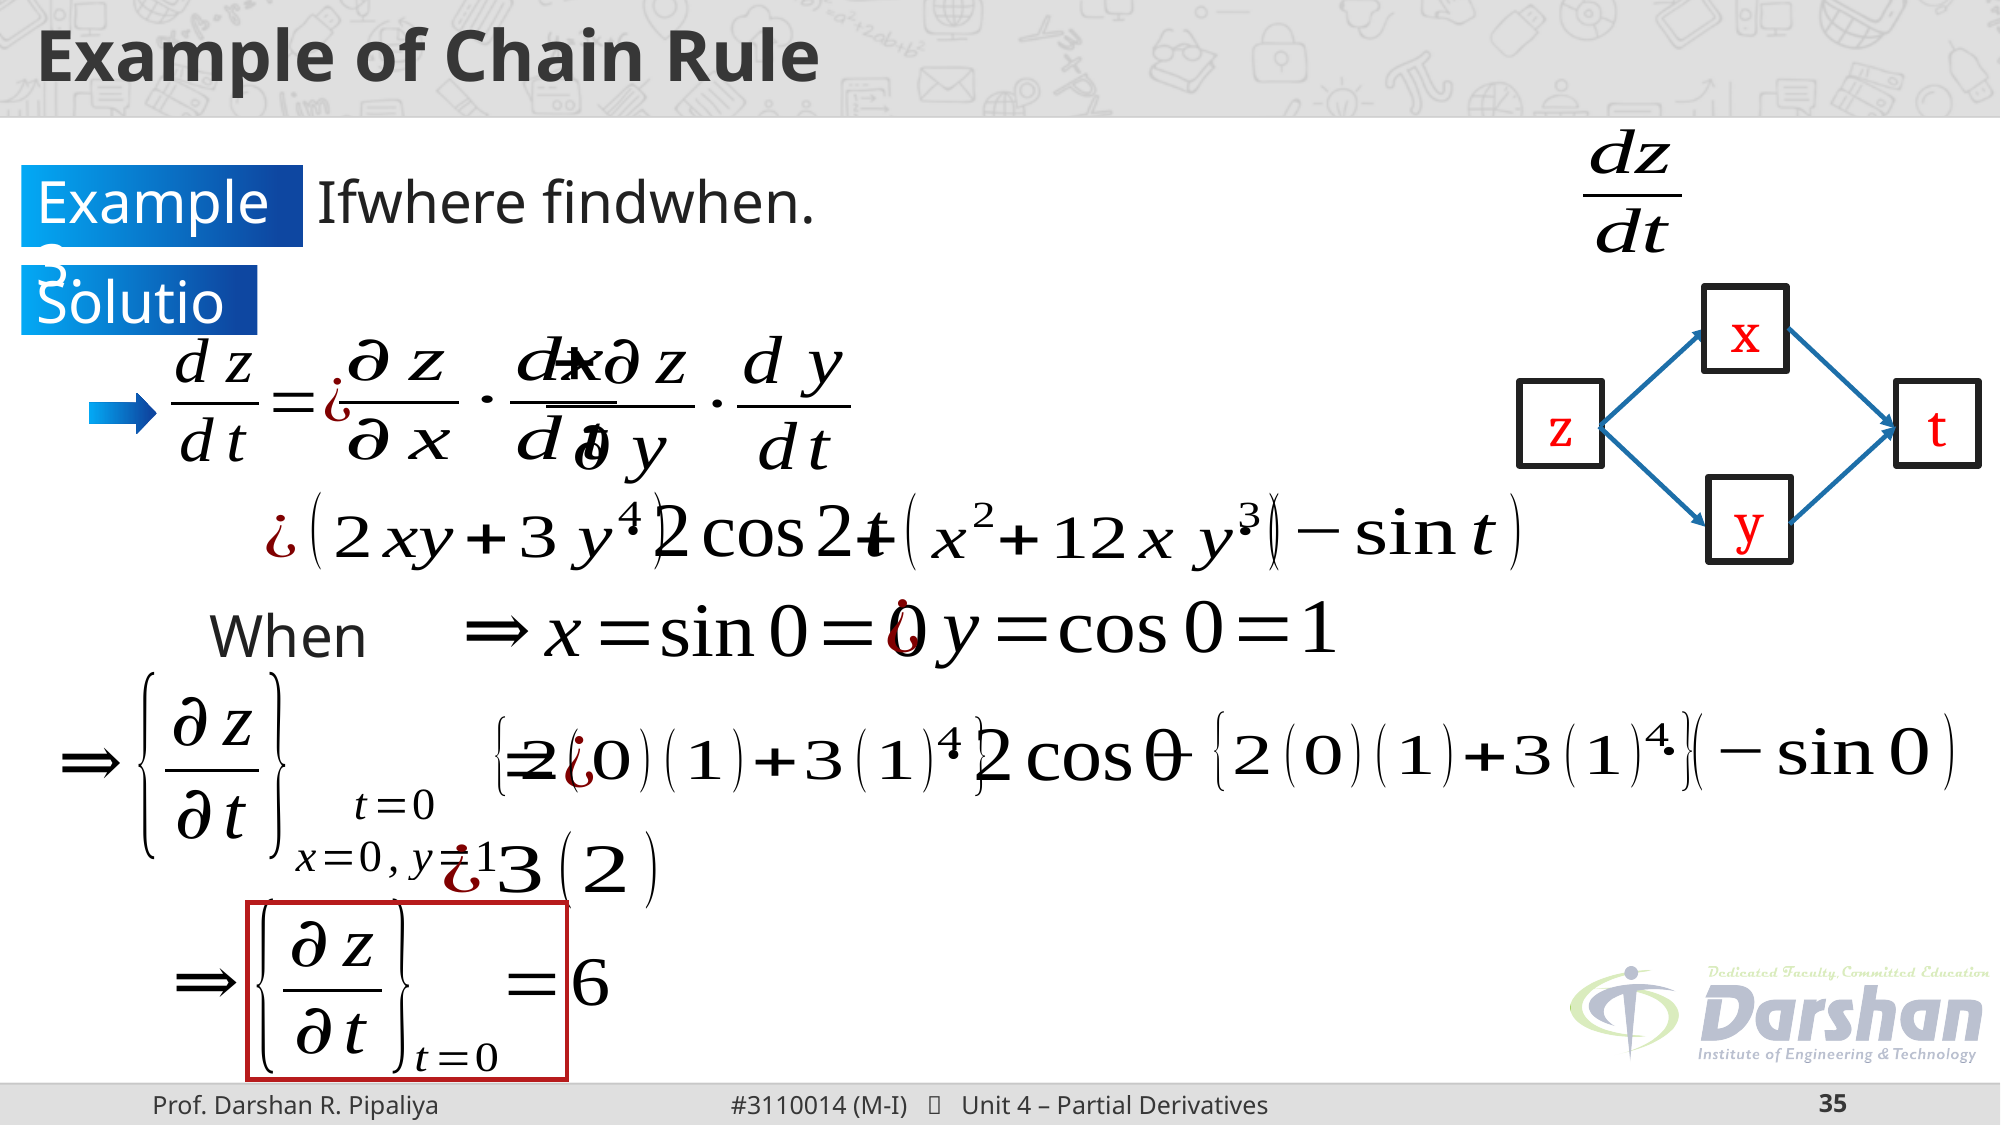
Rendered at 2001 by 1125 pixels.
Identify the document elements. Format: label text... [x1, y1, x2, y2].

text_box y [1708, 476, 1791, 562]
text_box Example 3: [21, 165, 302, 247]
text_box z [1519, 380, 1600, 466]
text_box x [1704, 286, 1787, 372]
title Example of Chain Rule [0, 0, 2000, 117]
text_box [1788, 327, 1895, 429]
text_box [88, 392, 158, 434]
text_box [1600, 327, 1707, 426]
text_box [1789, 426, 1897, 525]
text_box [1599, 426, 1706, 527]
text_box t [1896, 380, 1979, 466]
text_box [247, 902, 568, 1080]
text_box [302, 118, 2000, 269]
text_box Solution: [21, 265, 258, 335]
text_box [1570, 966, 1990, 1063]
